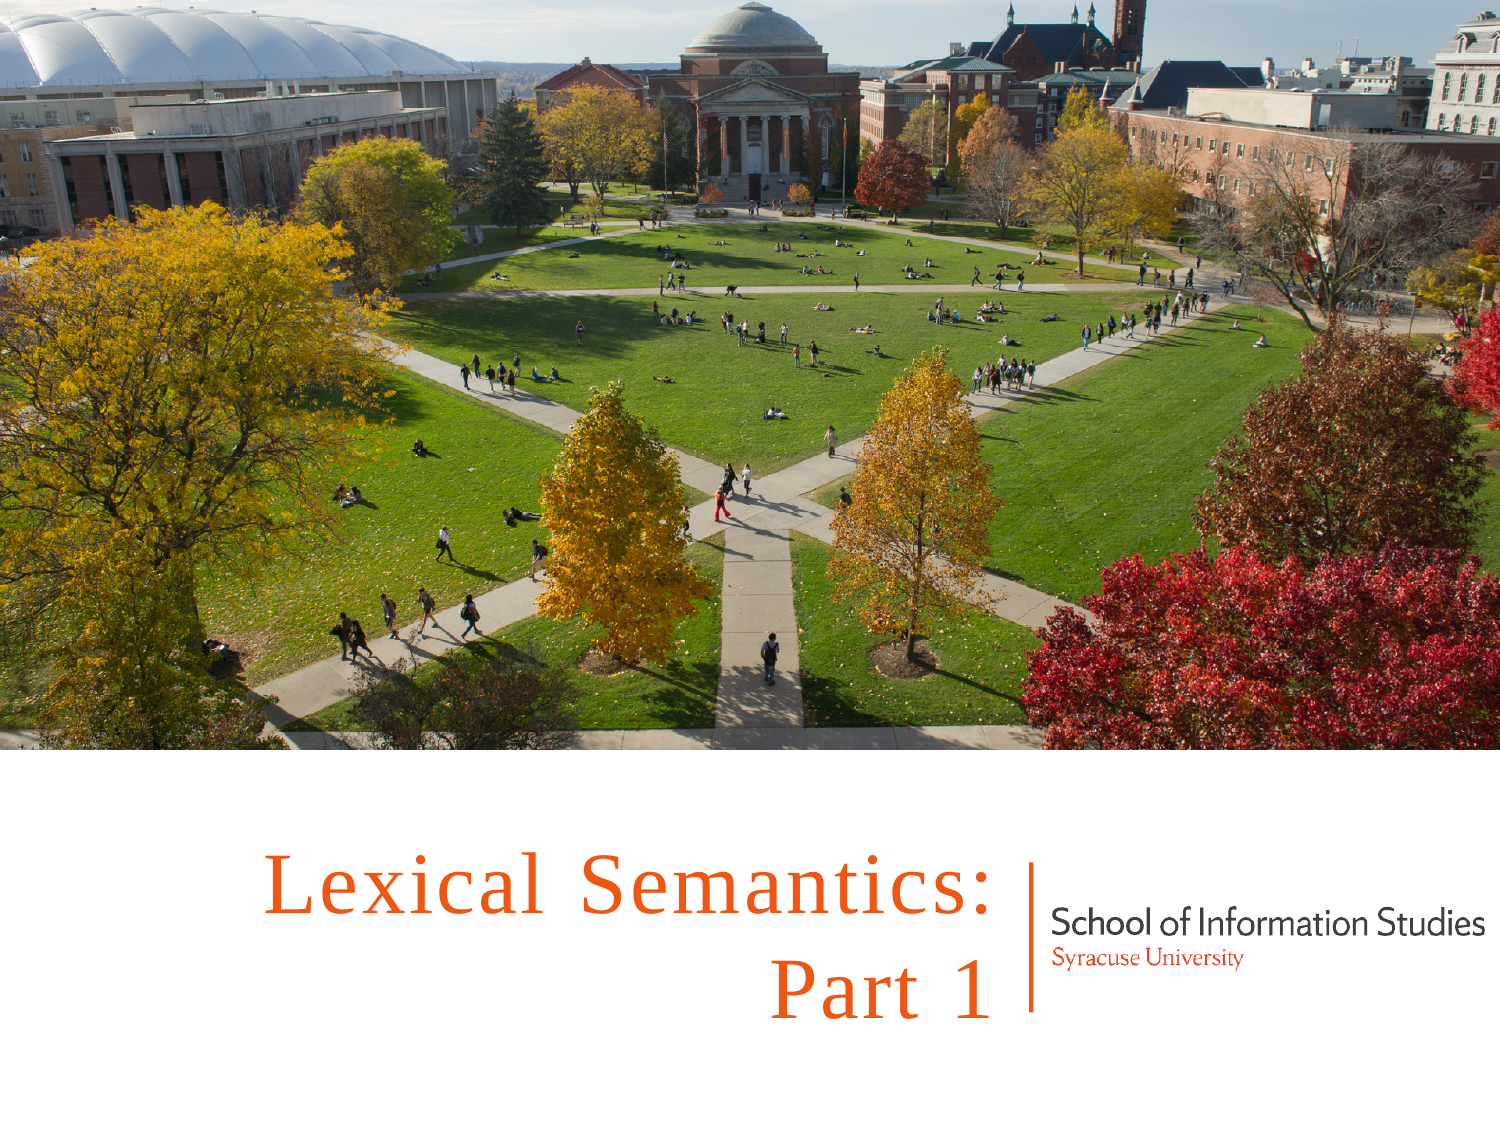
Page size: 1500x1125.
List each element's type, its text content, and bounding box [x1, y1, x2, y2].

text_box Lexical Semantics: Part 1 [252, 824, 996, 1036]
picture [1052, 947, 1244, 971]
picture [0, 0, 1500, 751]
picture [1160, 906, 1191, 936]
picture [1200, 906, 1485, 936]
